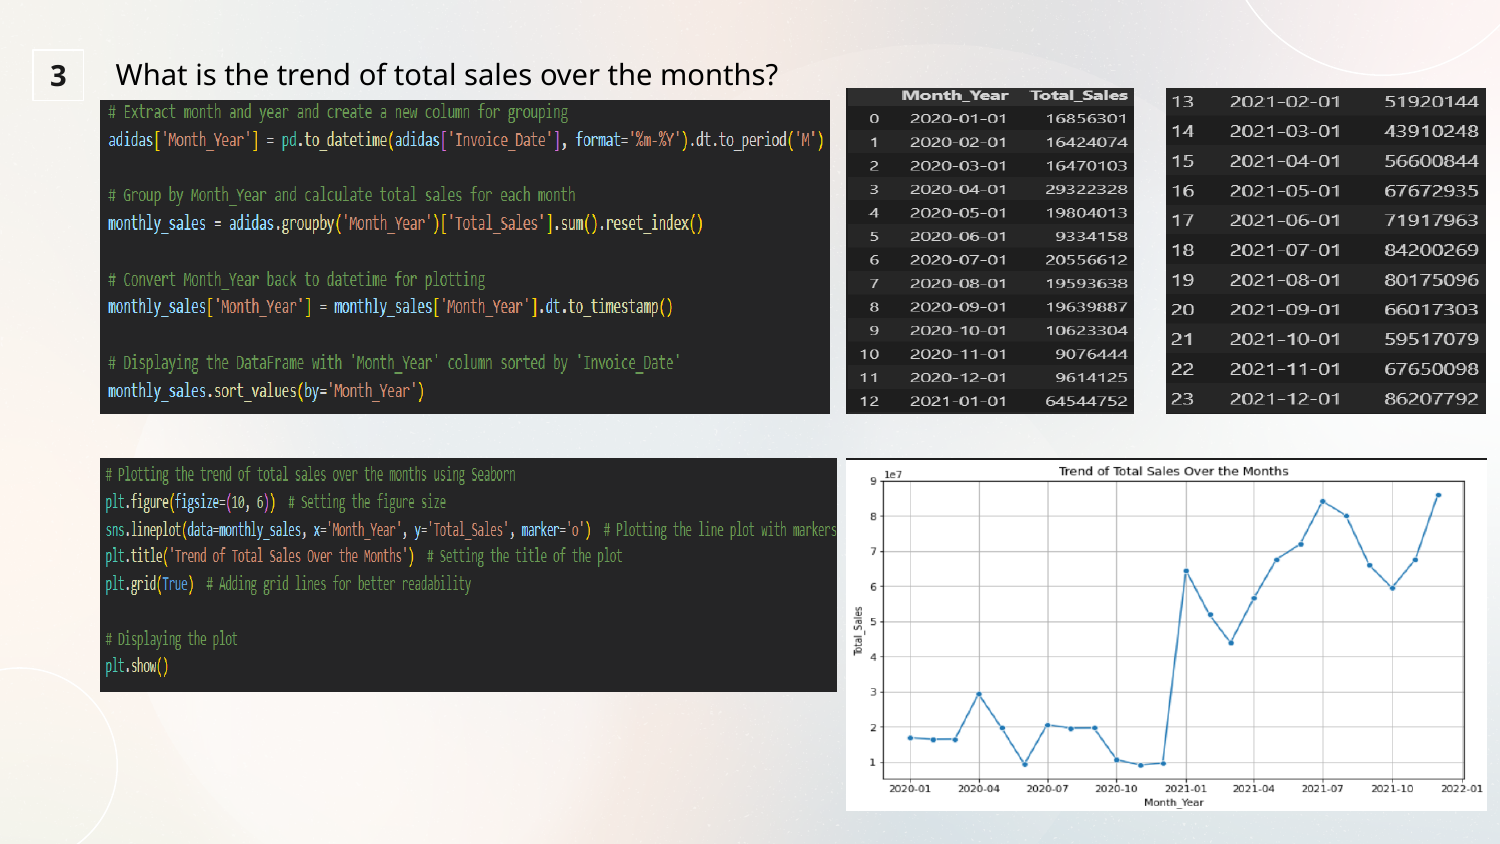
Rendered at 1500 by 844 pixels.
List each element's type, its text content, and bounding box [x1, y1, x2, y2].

picture [100, 458, 837, 692]
text_box What is the trend of total sales over the months? [100, 41, 904, 109]
text_box 3 [33, 50, 84, 101]
picture [846, 88, 1134, 414]
picture [846, 458, 1487, 811]
picture [1166, 88, 1486, 414]
picture [100, 100, 830, 414]
